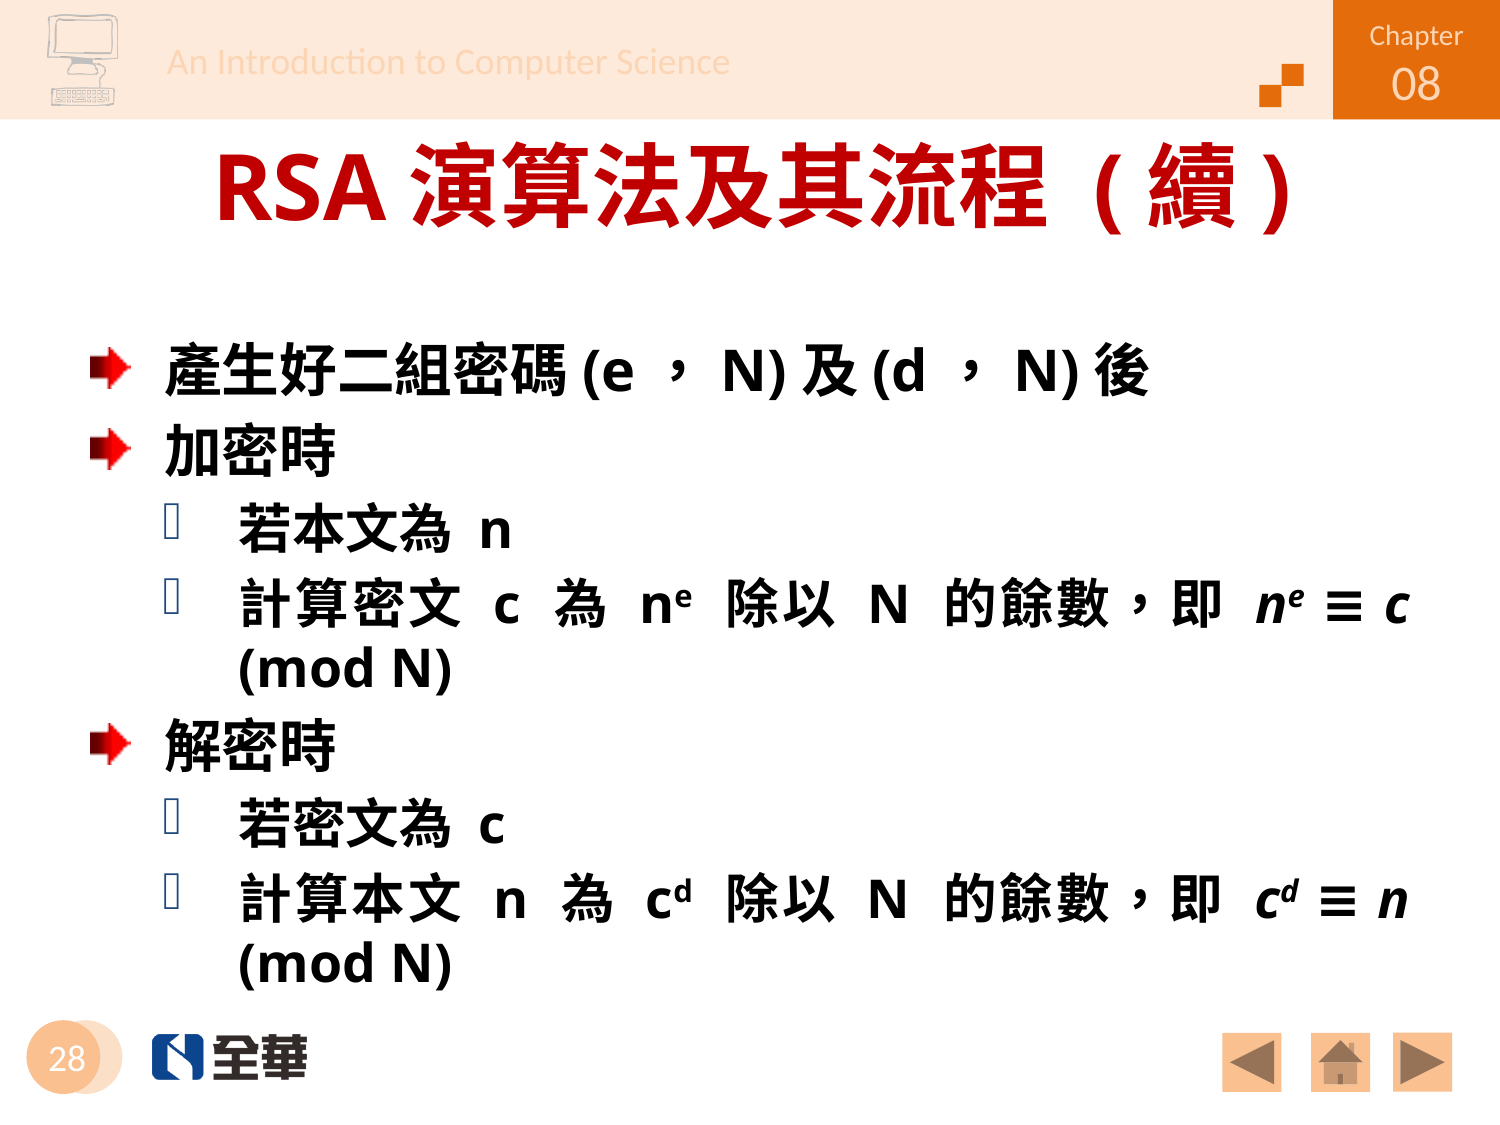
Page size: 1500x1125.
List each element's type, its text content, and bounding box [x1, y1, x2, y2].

picture [90, 347, 131, 389]
picture [90, 428, 131, 470]
list 產生好二組密碼(e，N)及(d，N)後 加密時 若本文為 n 計算密文 c 為 ne 除以 N 的餘數，即 ne ≡ c (mod N) 解密時 若密文為 c 計算本文 n 為 cd 除以 N 的餘數，即 cd ≡ n (mod N) [75, 326, 1425, 1005]
title RSA演算法及其流程 (續) [76, 90, 1427, 278]
picture [90, 723, 131, 765]
picture [47, 14, 118, 106]
picture [152, 1034, 307, 1080]
